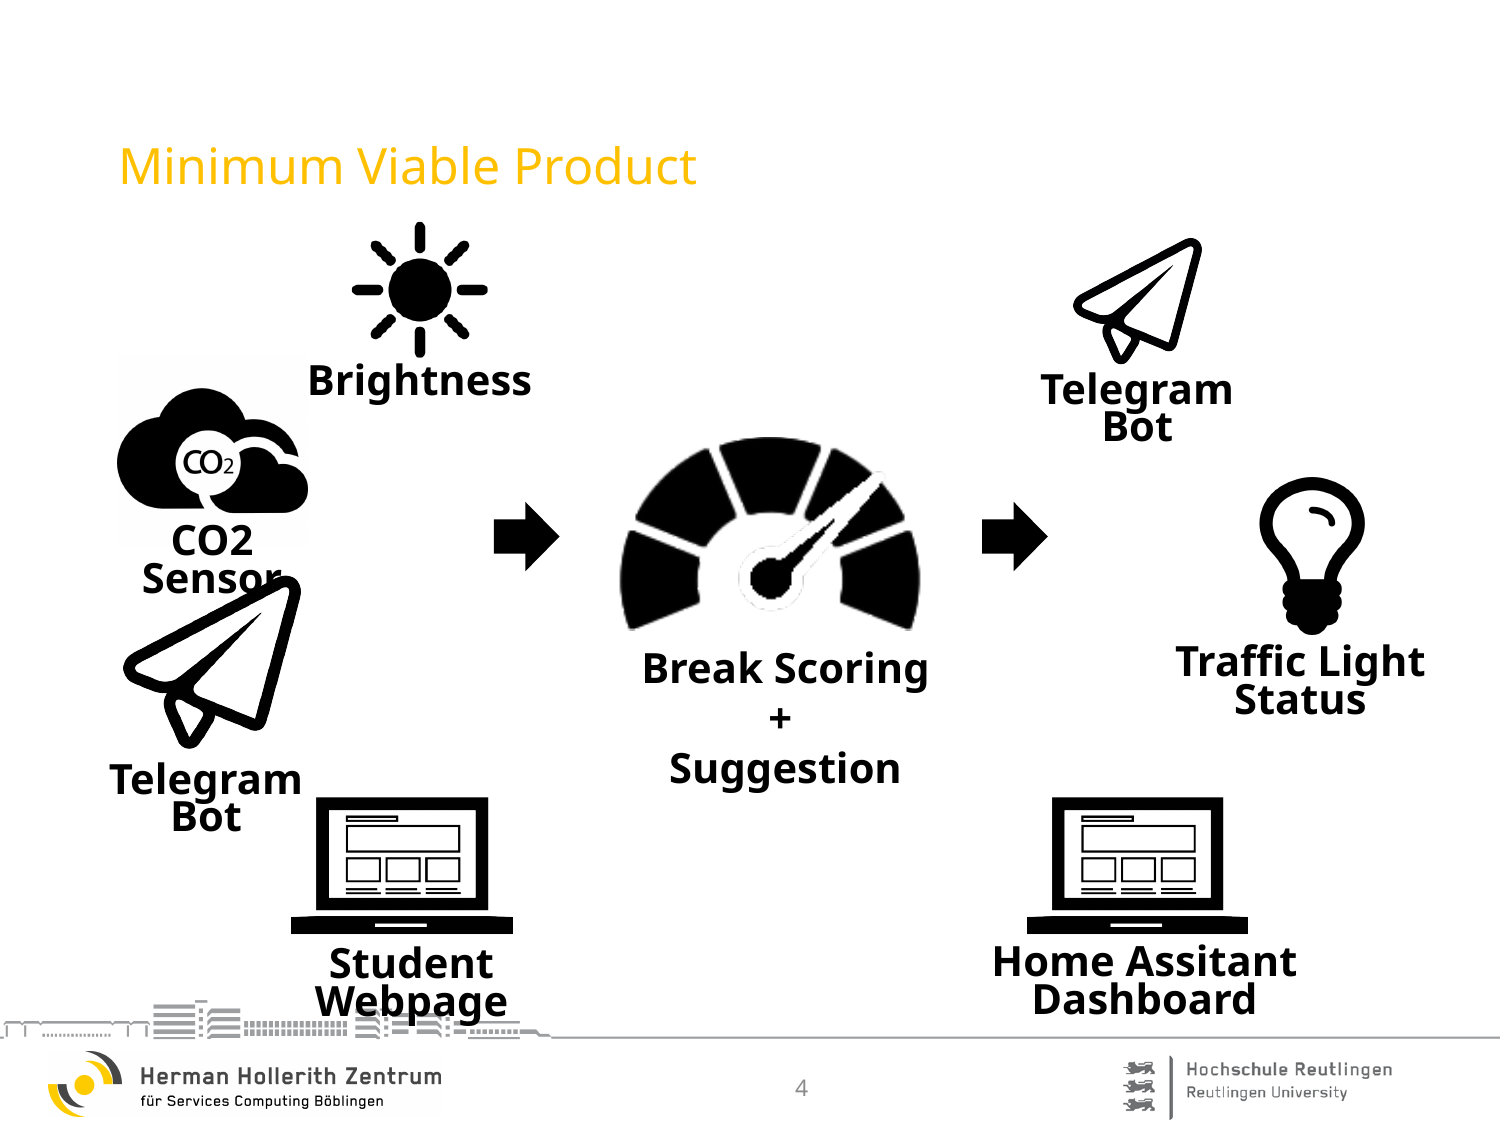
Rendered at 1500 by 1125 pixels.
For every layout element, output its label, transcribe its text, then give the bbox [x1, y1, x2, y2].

text_box Student Webpage [212, 941, 611, 1032]
picture [595, 437, 946, 631]
picture [1233, 477, 1391, 635]
picture [117, 355, 308, 546]
text_box CO2 Sensor [82, 519, 342, 609]
text_box Break Scoring + Suggestion [610, 634, 961, 800]
text_box Home Assitant Dashboard [970, 940, 1319, 1030]
picture [1073, 236, 1202, 366]
slide_number 4 [633, 1056, 971, 1117]
text_box [982, 501, 1048, 572]
text_box [493, 501, 560, 572]
text_box Traffic Light Status [1158, 640, 1443, 731]
picture [0, 991, 1500, 1125]
picture [123, 573, 301, 751]
title Minimum Viable Product [103, 59, 1397, 278]
text_box Telegram Bot [1014, 367, 1260, 458]
text_box Brightness [308, 359, 550, 412]
picture [291, 755, 513, 976]
text_box Telegram Bot [83, 757, 291, 848]
picture [1027, 755, 1248, 976]
picture [336, 206, 503, 373]
